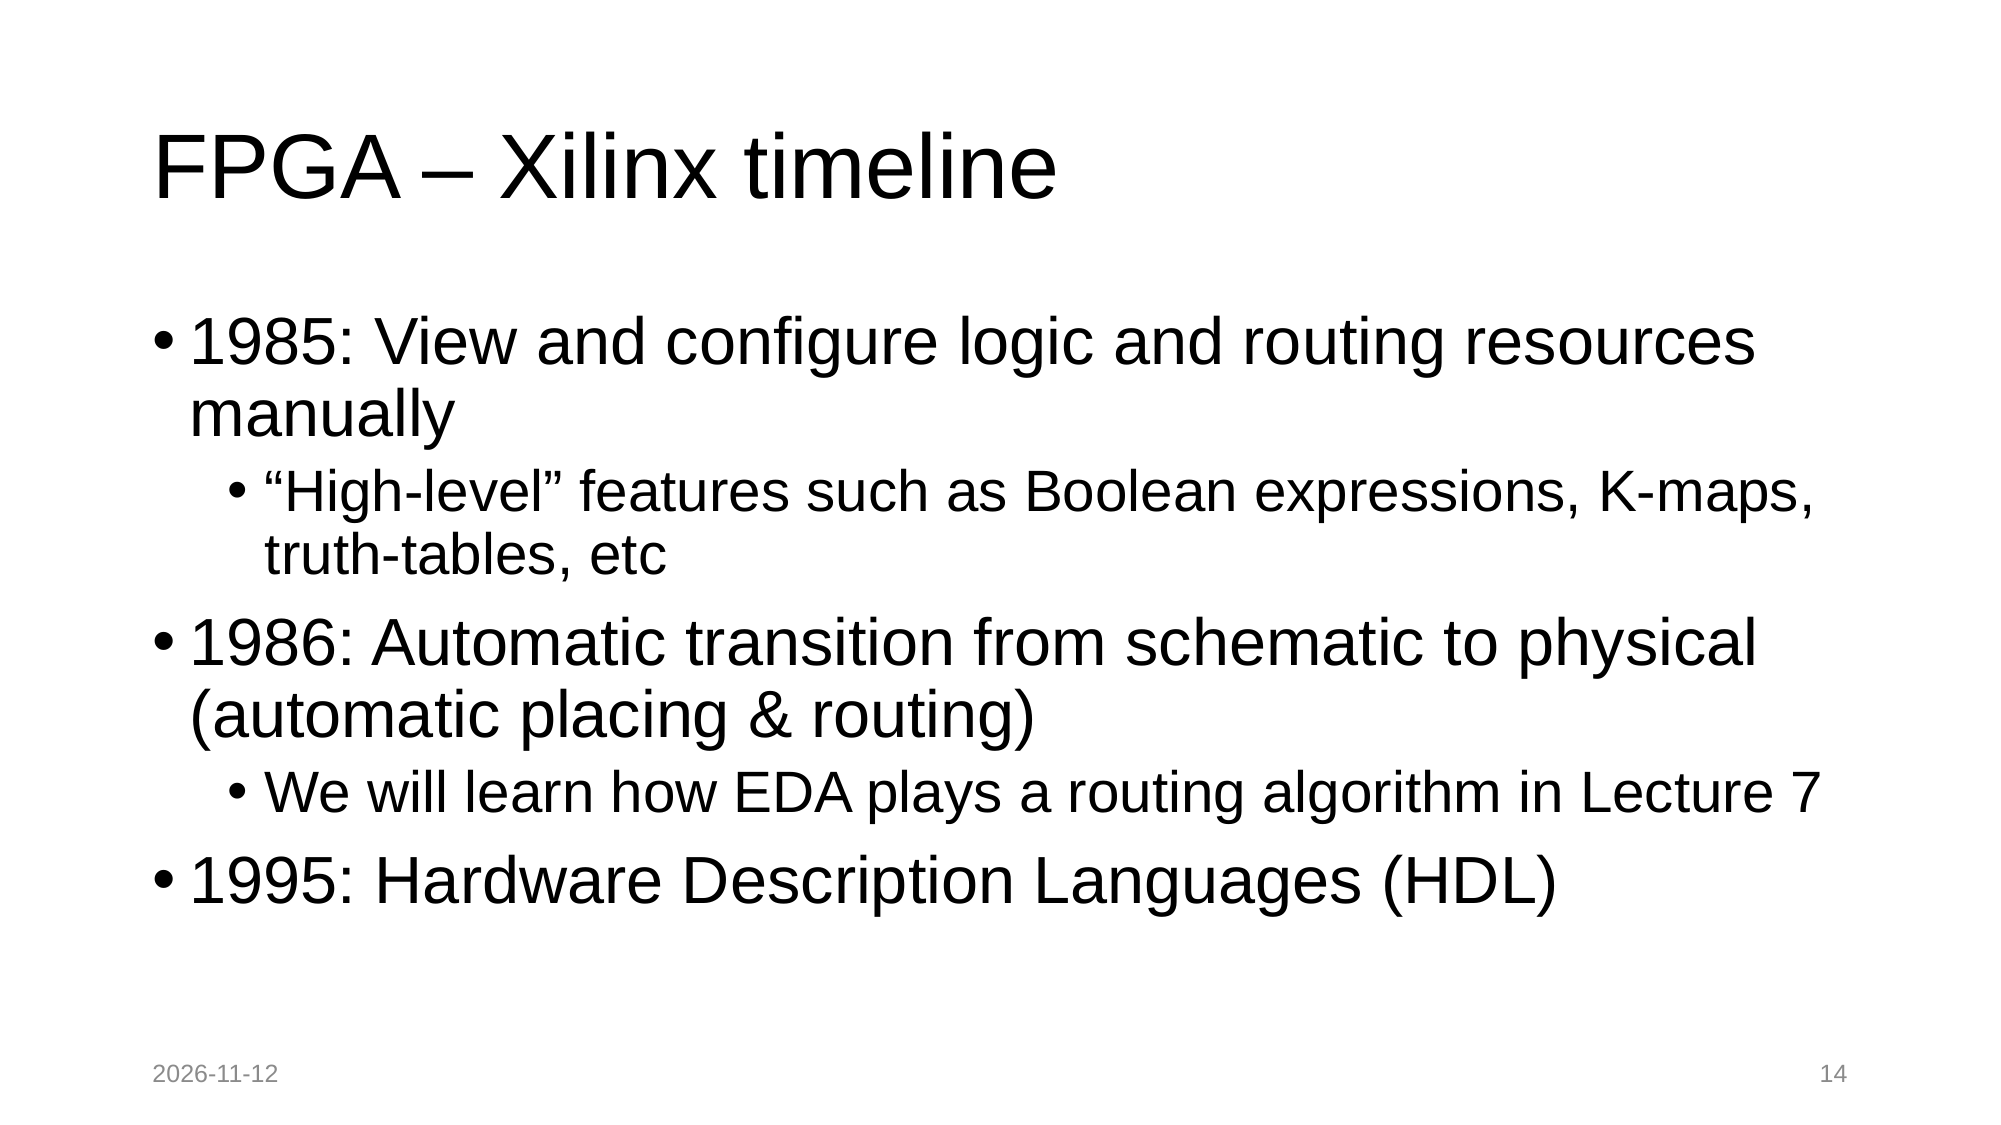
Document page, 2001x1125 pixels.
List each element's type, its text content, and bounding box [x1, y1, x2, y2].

list 1985: View and configure logic and routing resources manually “High-level” features such as Boolean expressions, K-maps, truth-tables, etc 1986: Automatic transition from schematic to physical (automatic placing & routing) We will learn how EDA plays a routing algorithm in Lecture 7 1995: Hardware Description Languages (HDL) [137, 299, 1863, 1014]
title FPGA – Xilinx timeline [137, 59, 1863, 278]
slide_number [137, 1042, 588, 1103]
slide_number 14 [1412, 1042, 1863, 1103]
